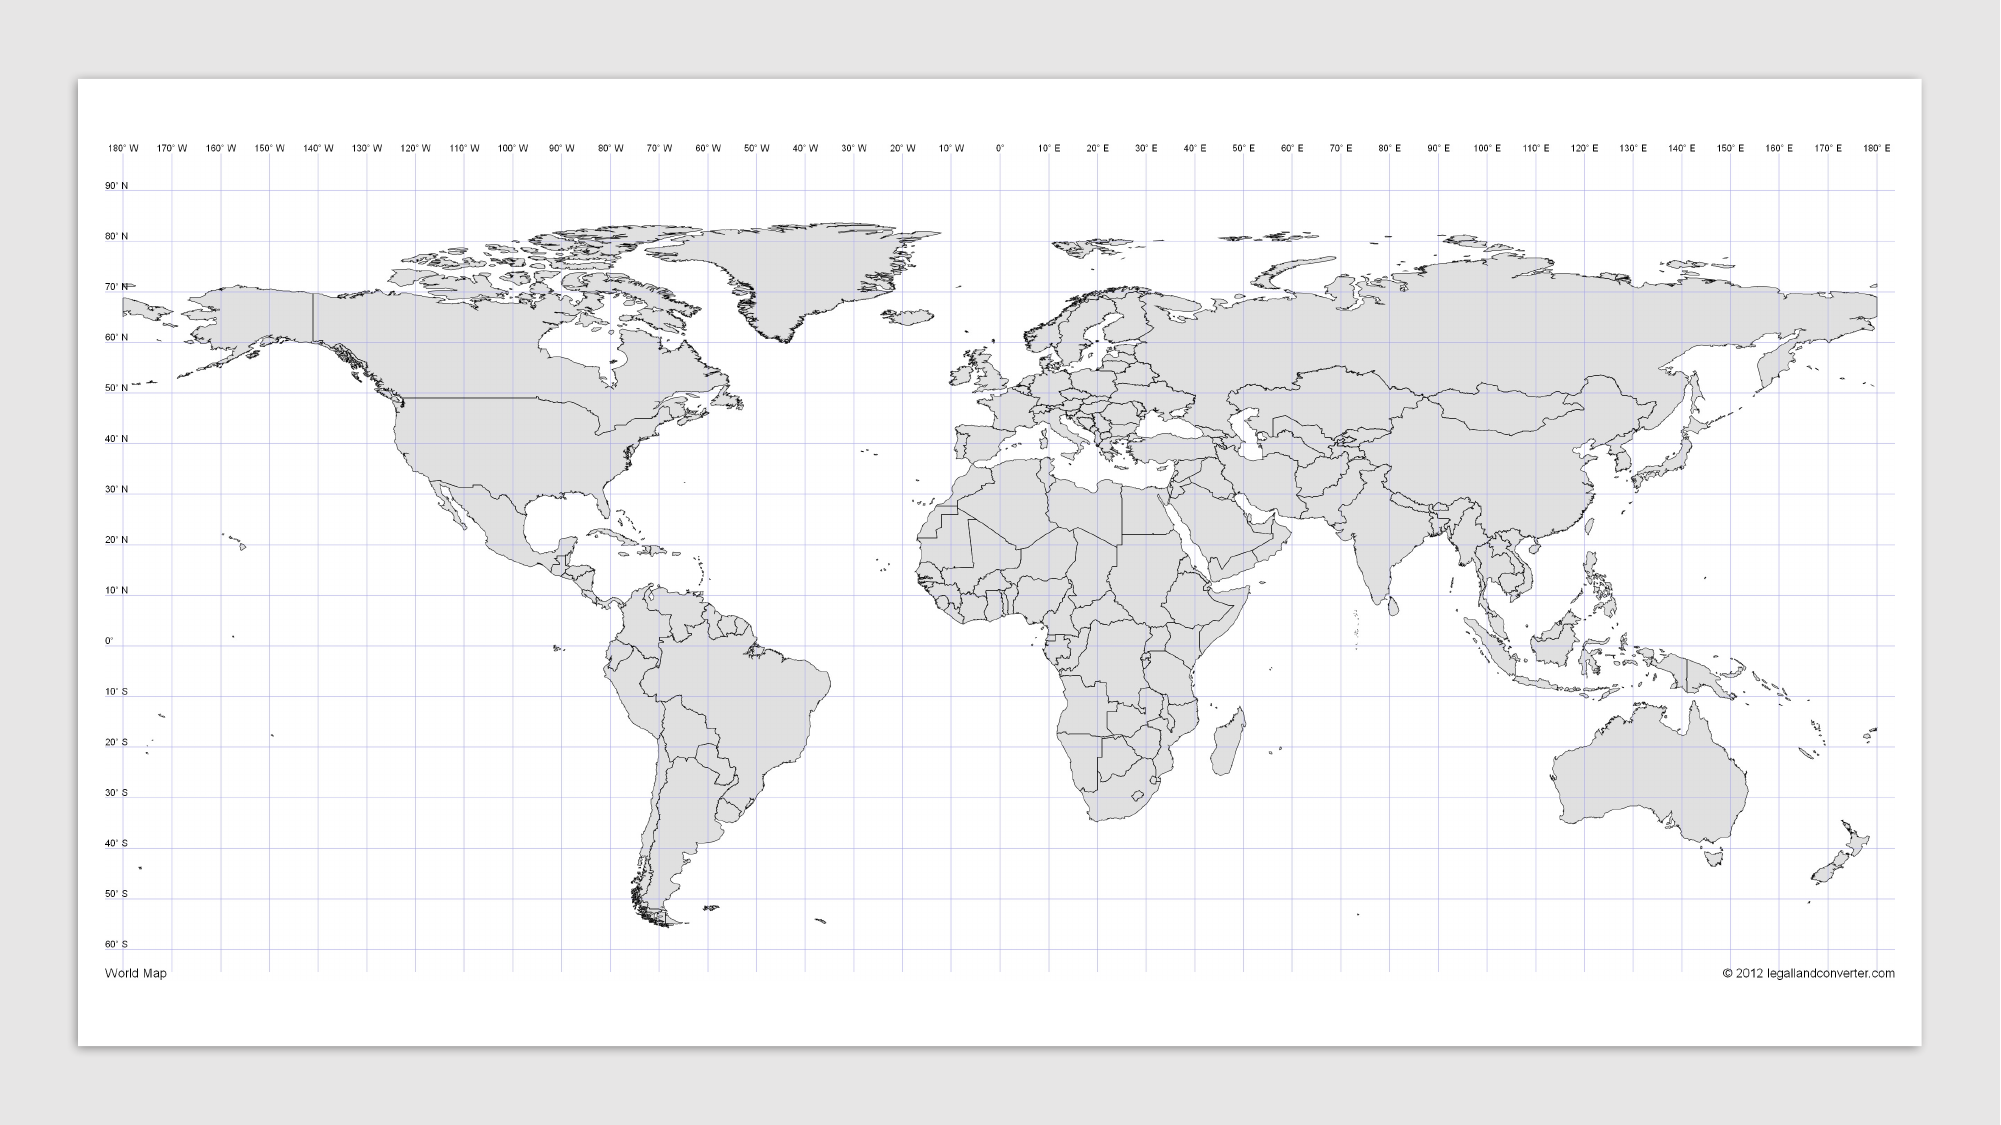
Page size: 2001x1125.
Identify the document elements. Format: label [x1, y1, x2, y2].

text_box [0, 0, 2000, 1125]
picture [105, 144, 1895, 981]
text_box [77, 78, 1923, 1047]
